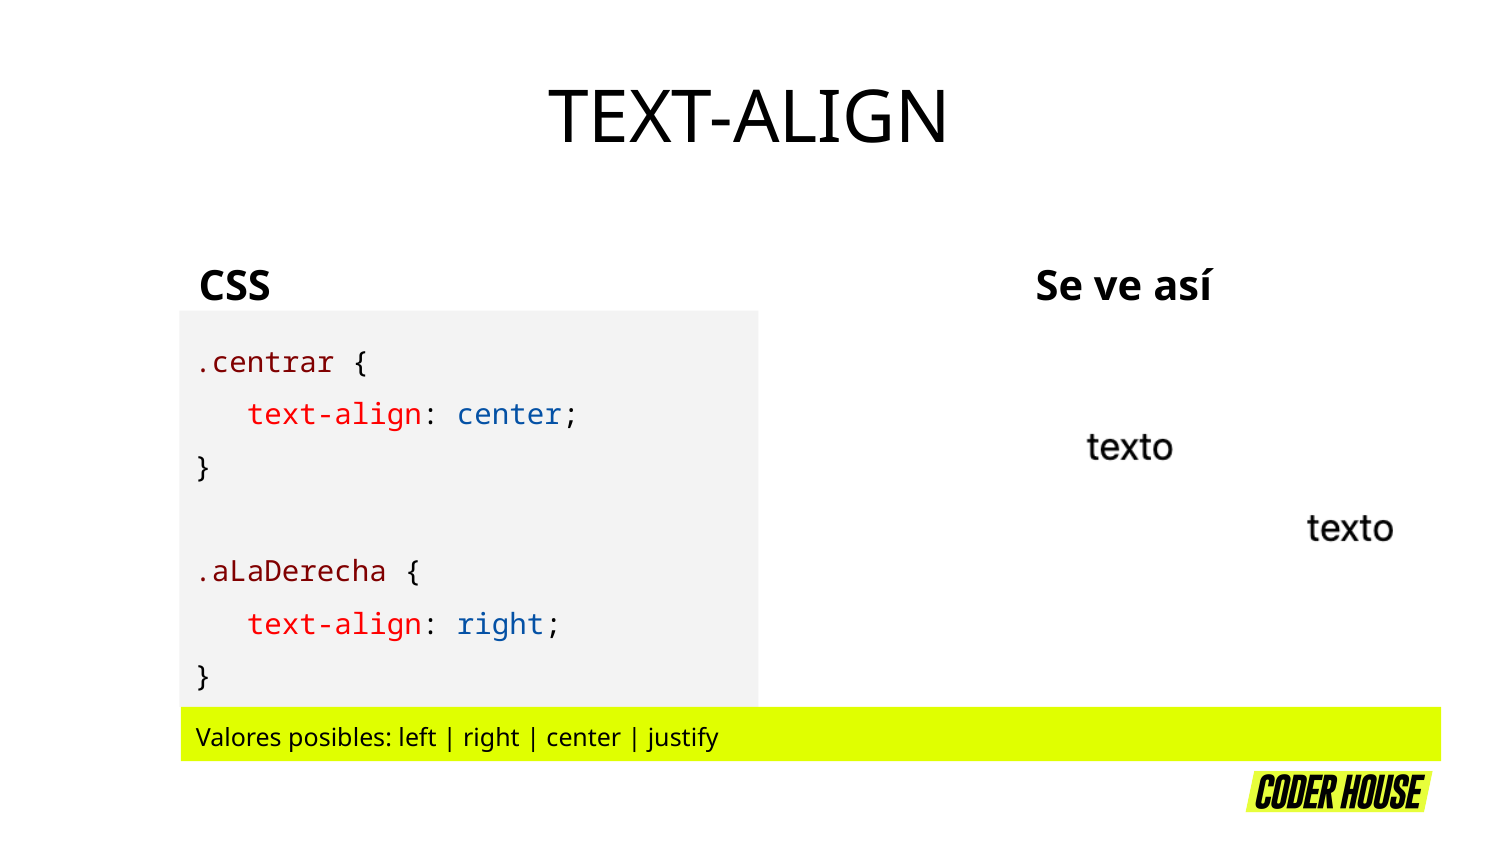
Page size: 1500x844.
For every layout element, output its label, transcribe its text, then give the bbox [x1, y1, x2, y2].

picture [837, 396, 1426, 605]
text_box .centrar { text-align: center; } .aLaDerecha { text-align: right; } [179, 310, 759, 707]
text_box CSS [183, 243, 369, 317]
text_box Se ve así [1020, 243, 1244, 317]
text_box Valores posibles: left | right | center | justify [180, 706, 1442, 762]
picture [1241, 764, 1437, 819]
text_box TEXT-ALIGN [238, 41, 1262, 237]
